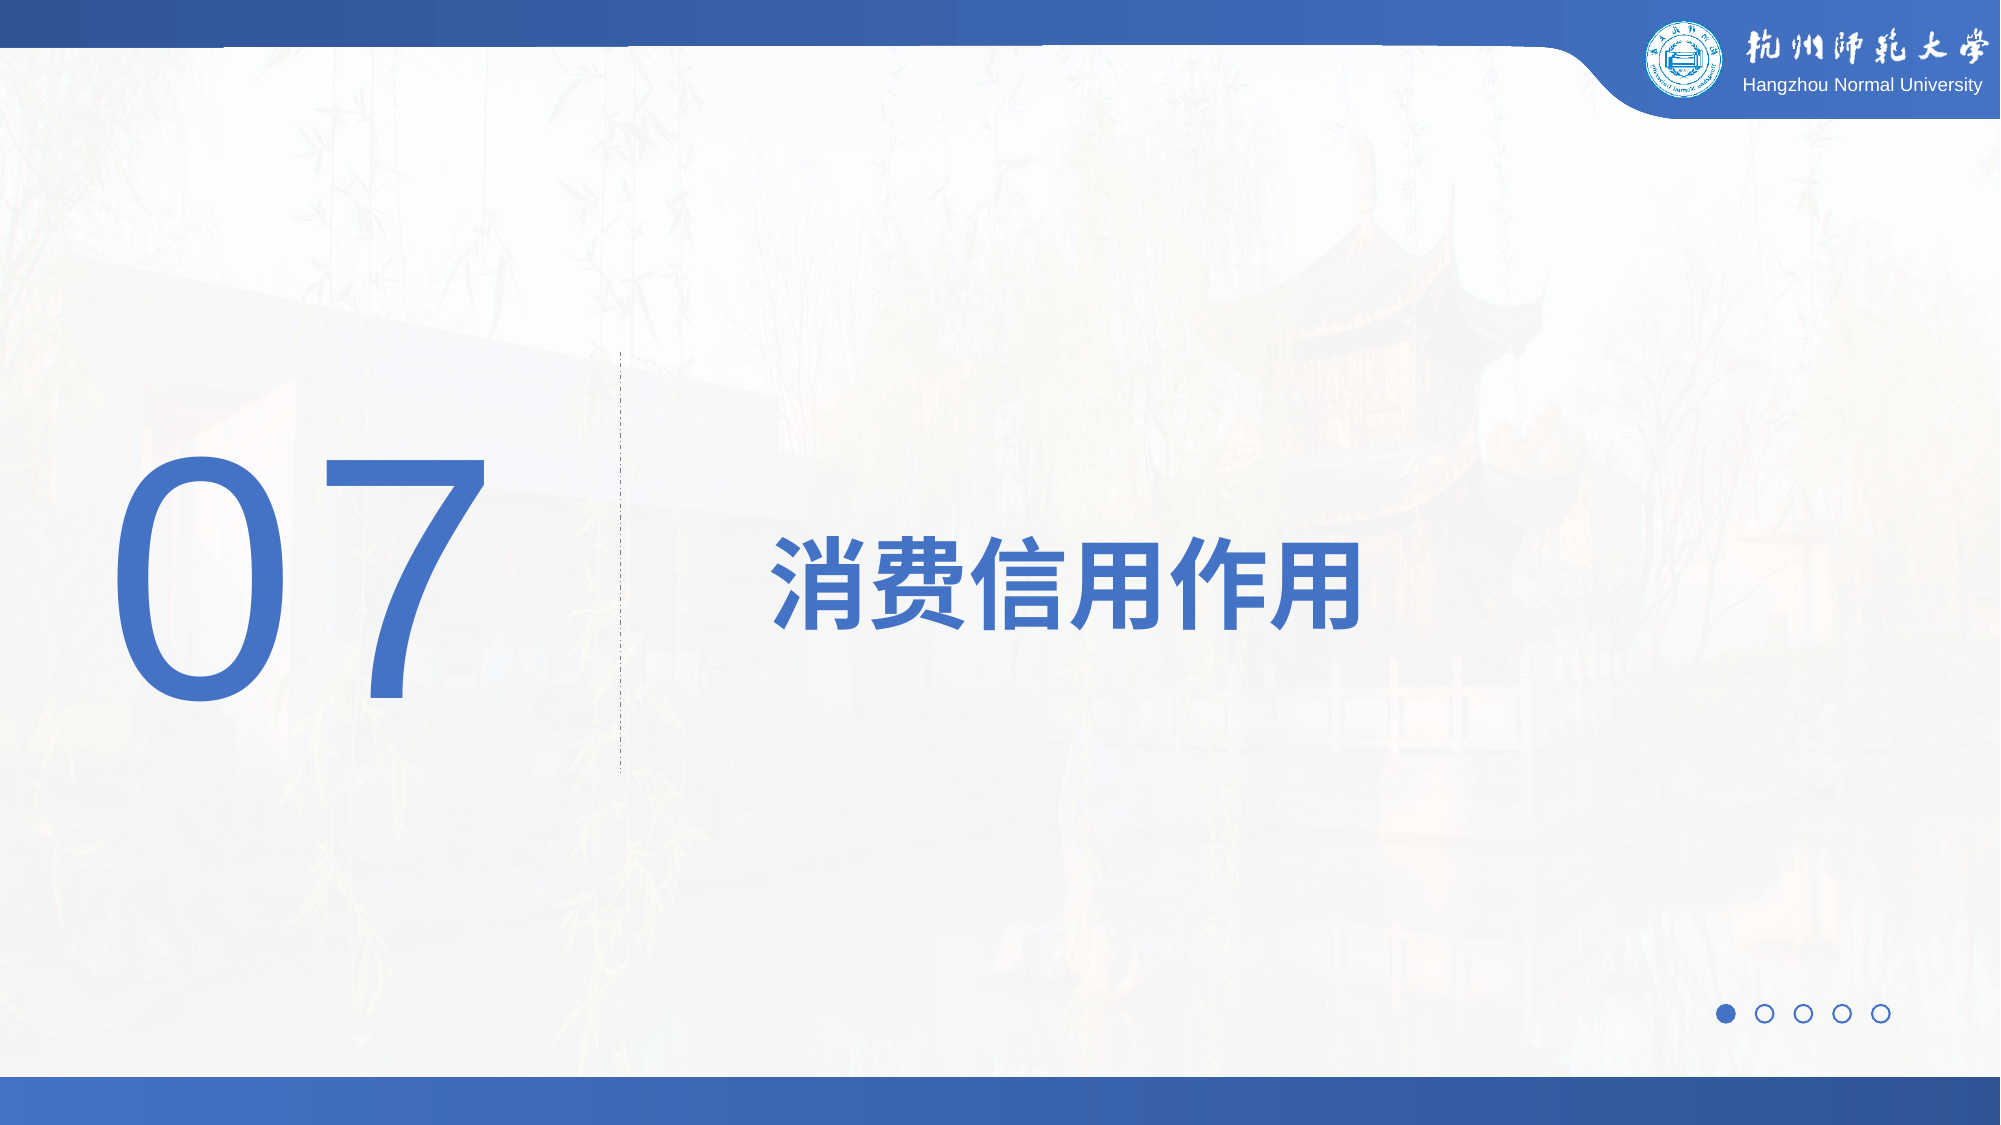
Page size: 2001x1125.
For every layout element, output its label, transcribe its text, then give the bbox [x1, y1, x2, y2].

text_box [1716, 1004, 1890, 1023]
text_box 0 7 [90, 345, 518, 776]
picture [1637, 13, 1728, 105]
text_box 消费信用作用 [757, 406, 1688, 648]
